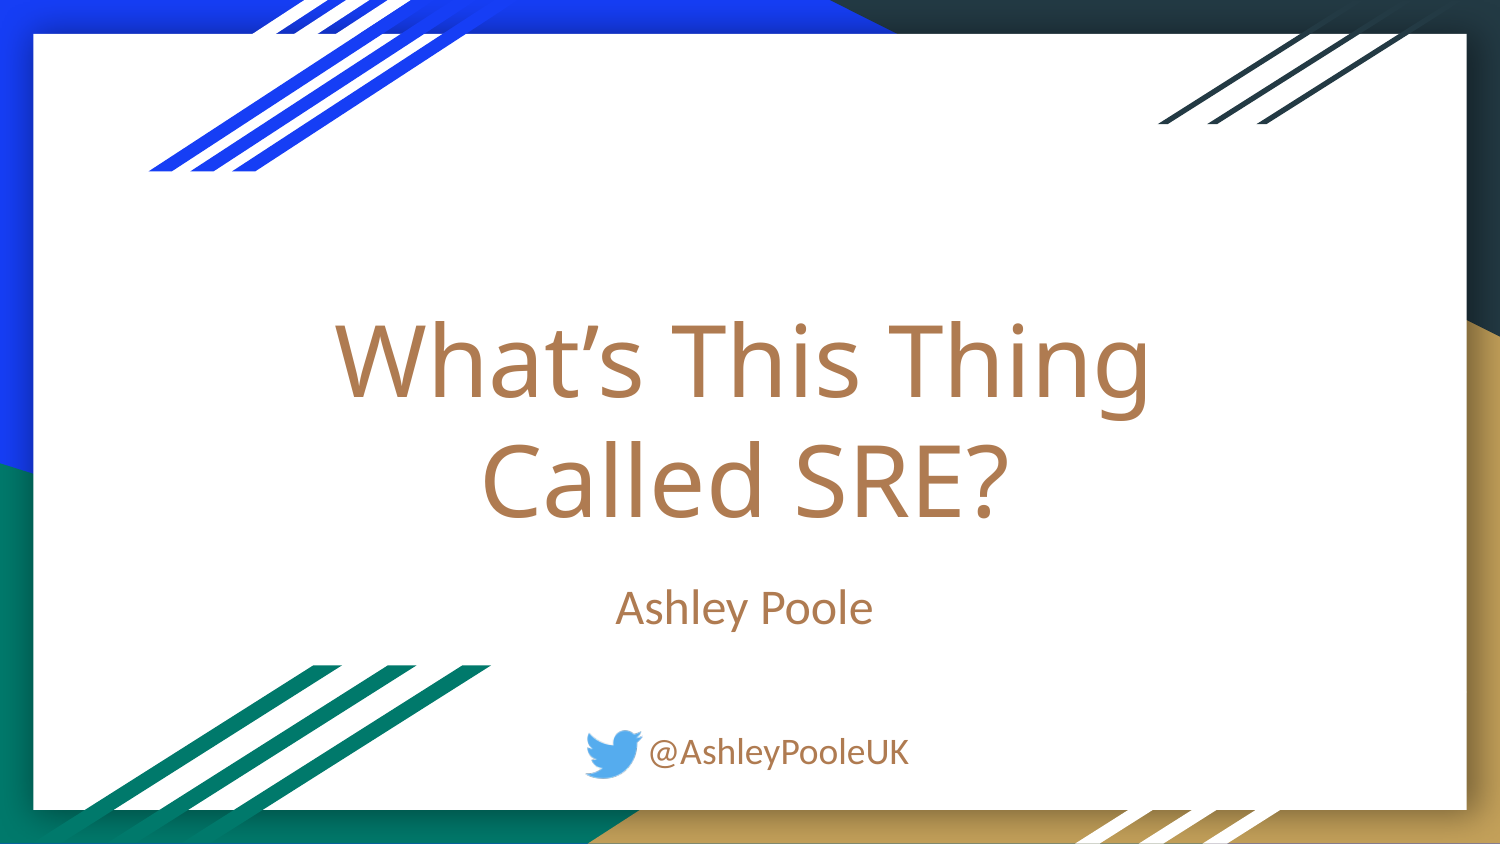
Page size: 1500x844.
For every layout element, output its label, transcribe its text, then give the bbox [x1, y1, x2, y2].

title What’s This Thing Called SRE? [304, 298, 1185, 537]
picture [584, 725, 643, 784]
subtitle Ashley Poole [304, 559, 1185, 646]
subtitle @AshleyPooleUK [630, 712, 927, 784]
